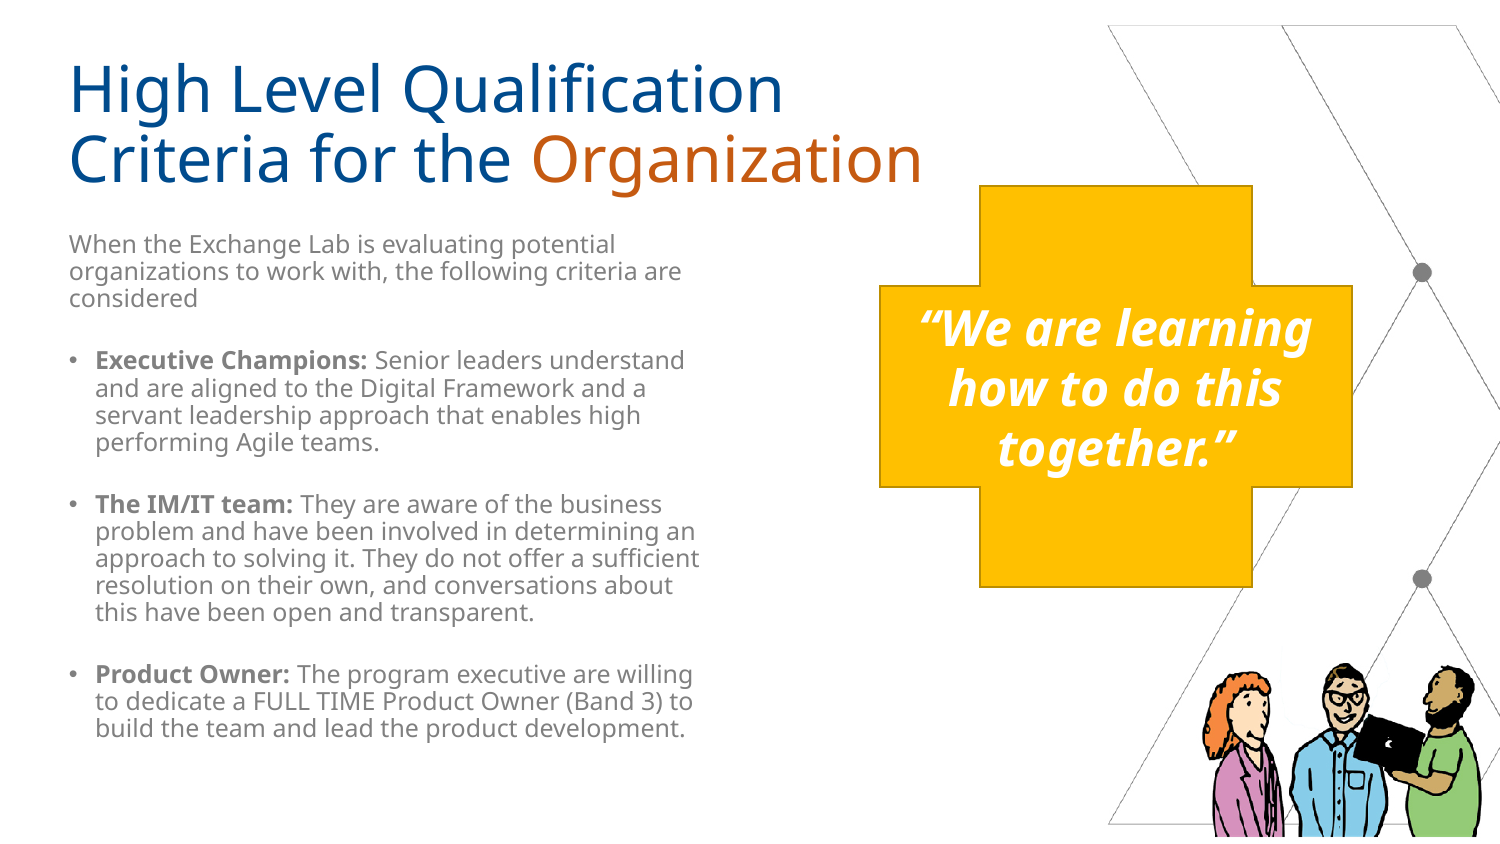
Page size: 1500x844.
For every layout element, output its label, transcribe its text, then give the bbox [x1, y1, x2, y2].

title High Level Qualification Criteria for the Organization [53, 44, 949, 208]
list When the Exchange Lab is evaluating potential organizations to work with, the following criteria are considered Executive Champions: Senior leaders understand and are aligned to the Digital Framework and a servant leadership approach that enables high performing Agile teams. The IM/IT team: They are aware of the business problem and have been involved in determining an approach to solving it. They do not offer a sufficient resolution on their own, and conversations about this have been open and transparent. Product Owner: The program executive are willing to dedicate a FULL TIME Product Owner (Band 3) to build the team and lead the product development. [53, 224, 728, 760]
picture [0, 0, 1500, 844]
text_box “We are learning how to do this together.” [879, 185, 1353, 588]
